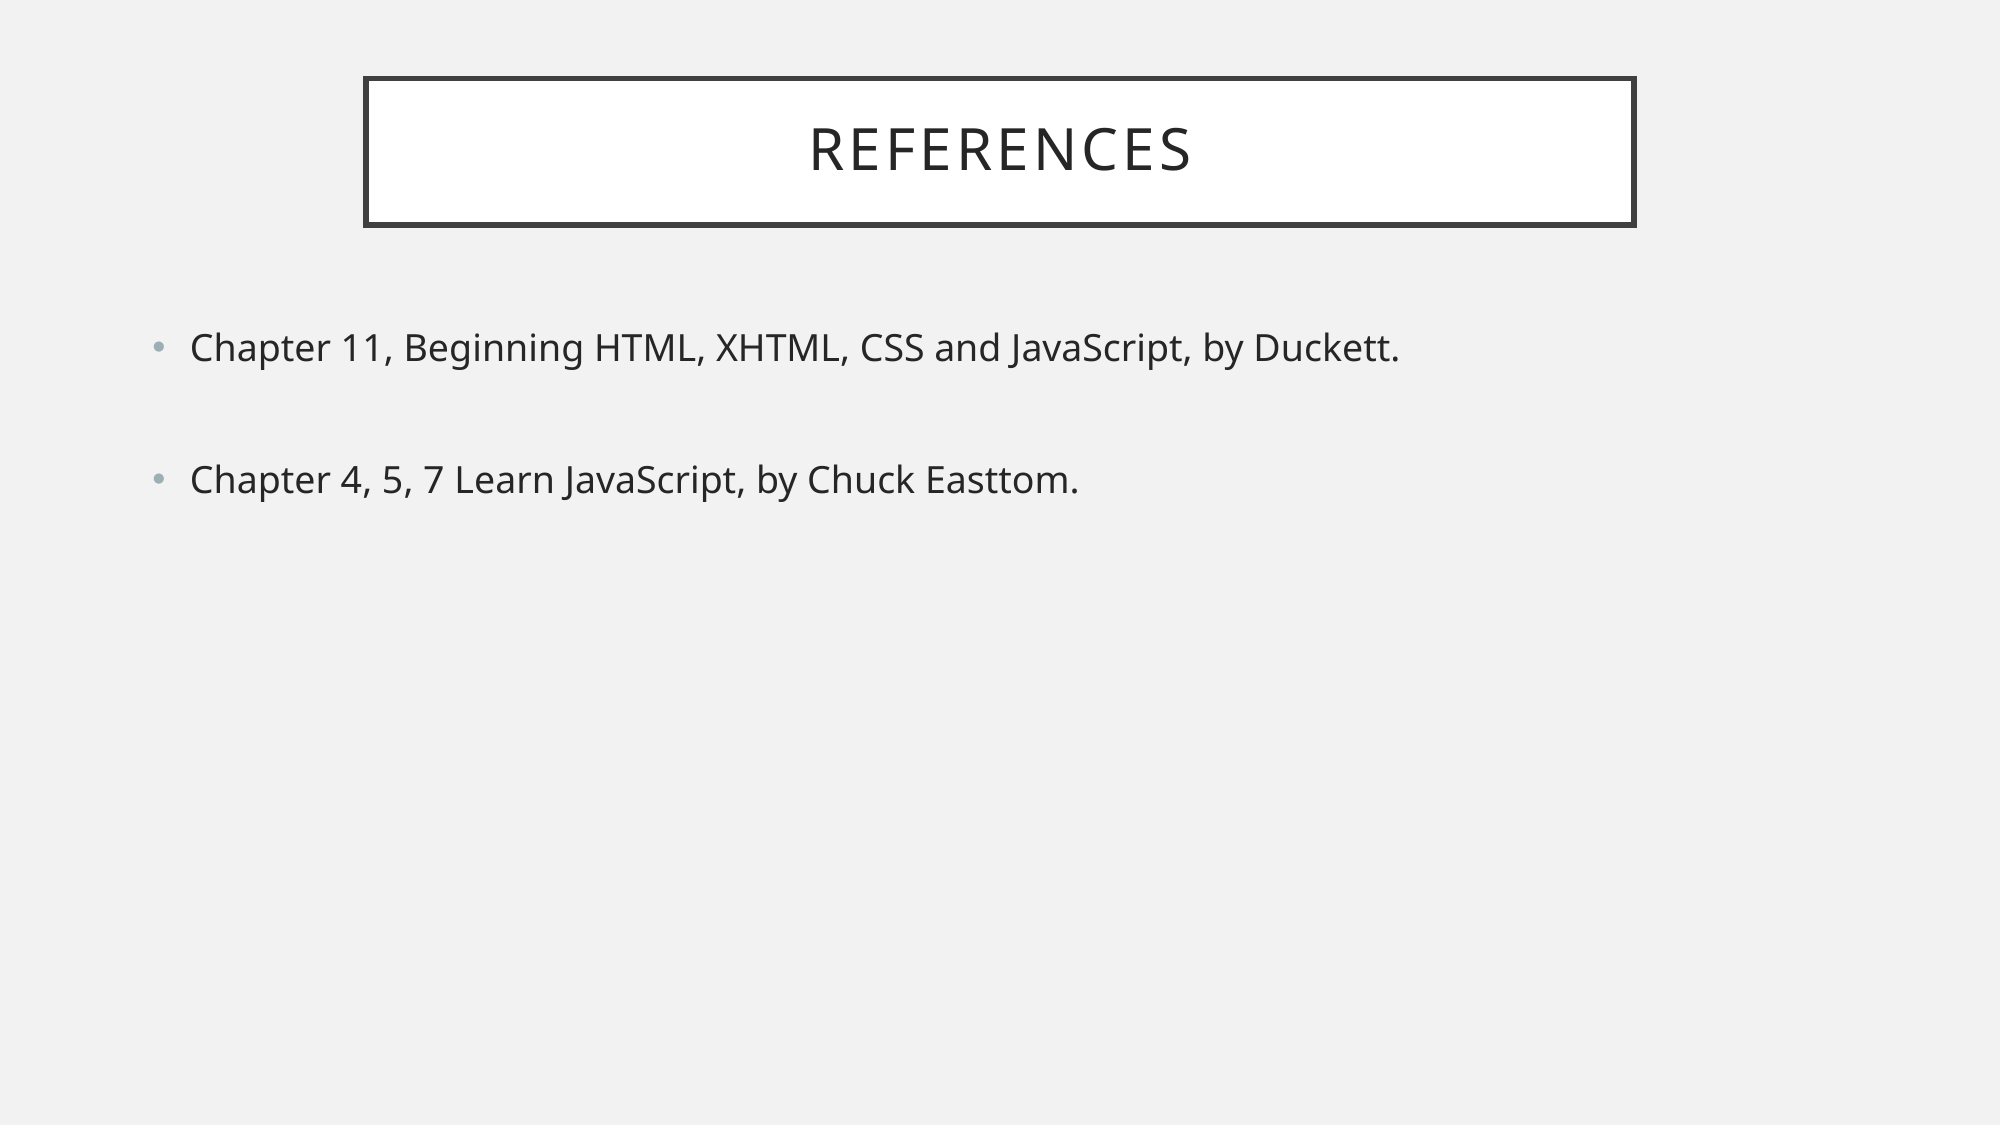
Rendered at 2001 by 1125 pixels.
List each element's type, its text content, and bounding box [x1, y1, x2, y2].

list Chapter 11, Beginning HTML, XHTML, CSS and JavaScript, by Duckett. Chapter 4, 5, 7 Learn JavaScript, by Chuck Easttom. [137, 250, 1863, 921]
title References [363, 76, 1637, 228]
